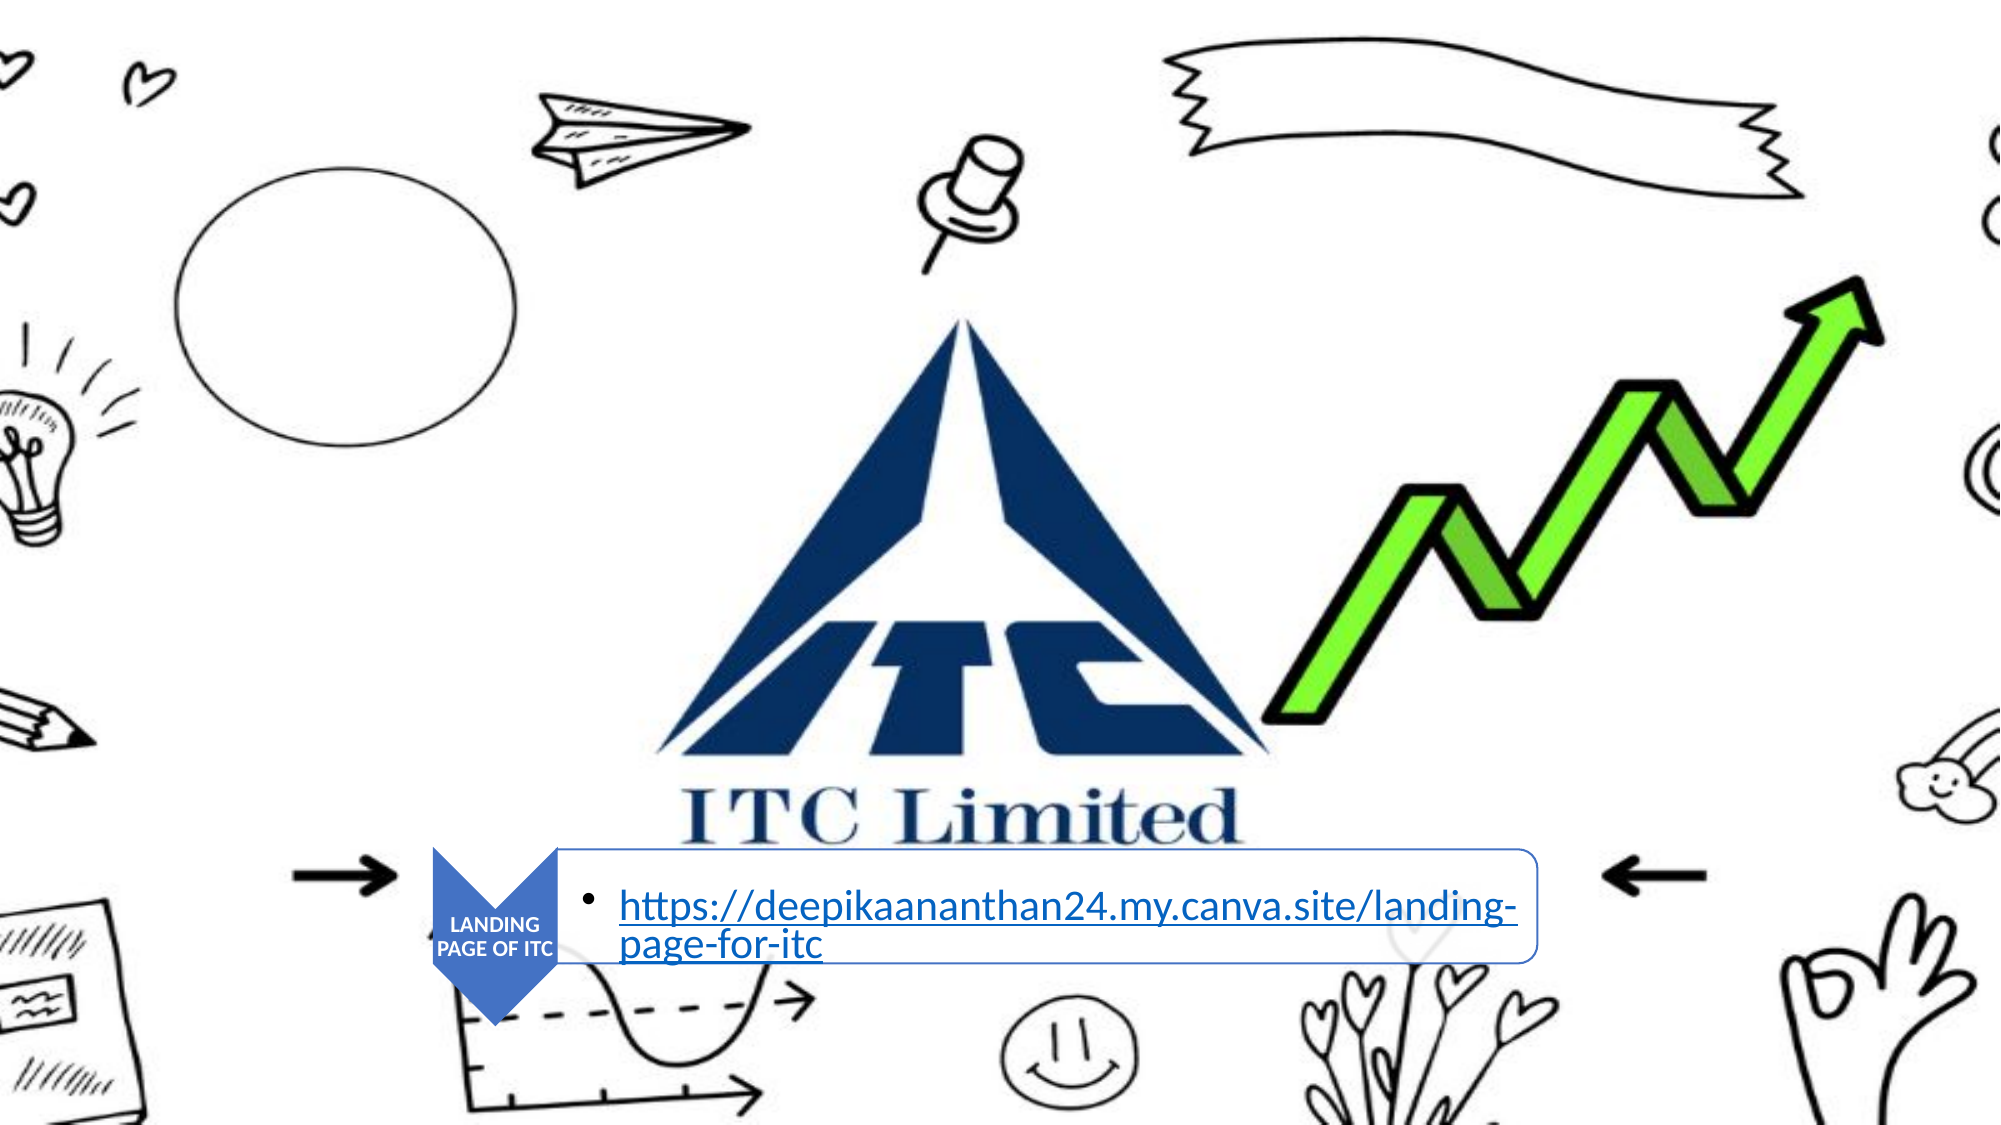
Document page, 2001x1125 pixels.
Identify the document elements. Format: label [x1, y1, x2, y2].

text_box [433, 849, 1538, 1025]
picture [0, 0, 2000, 1125]
